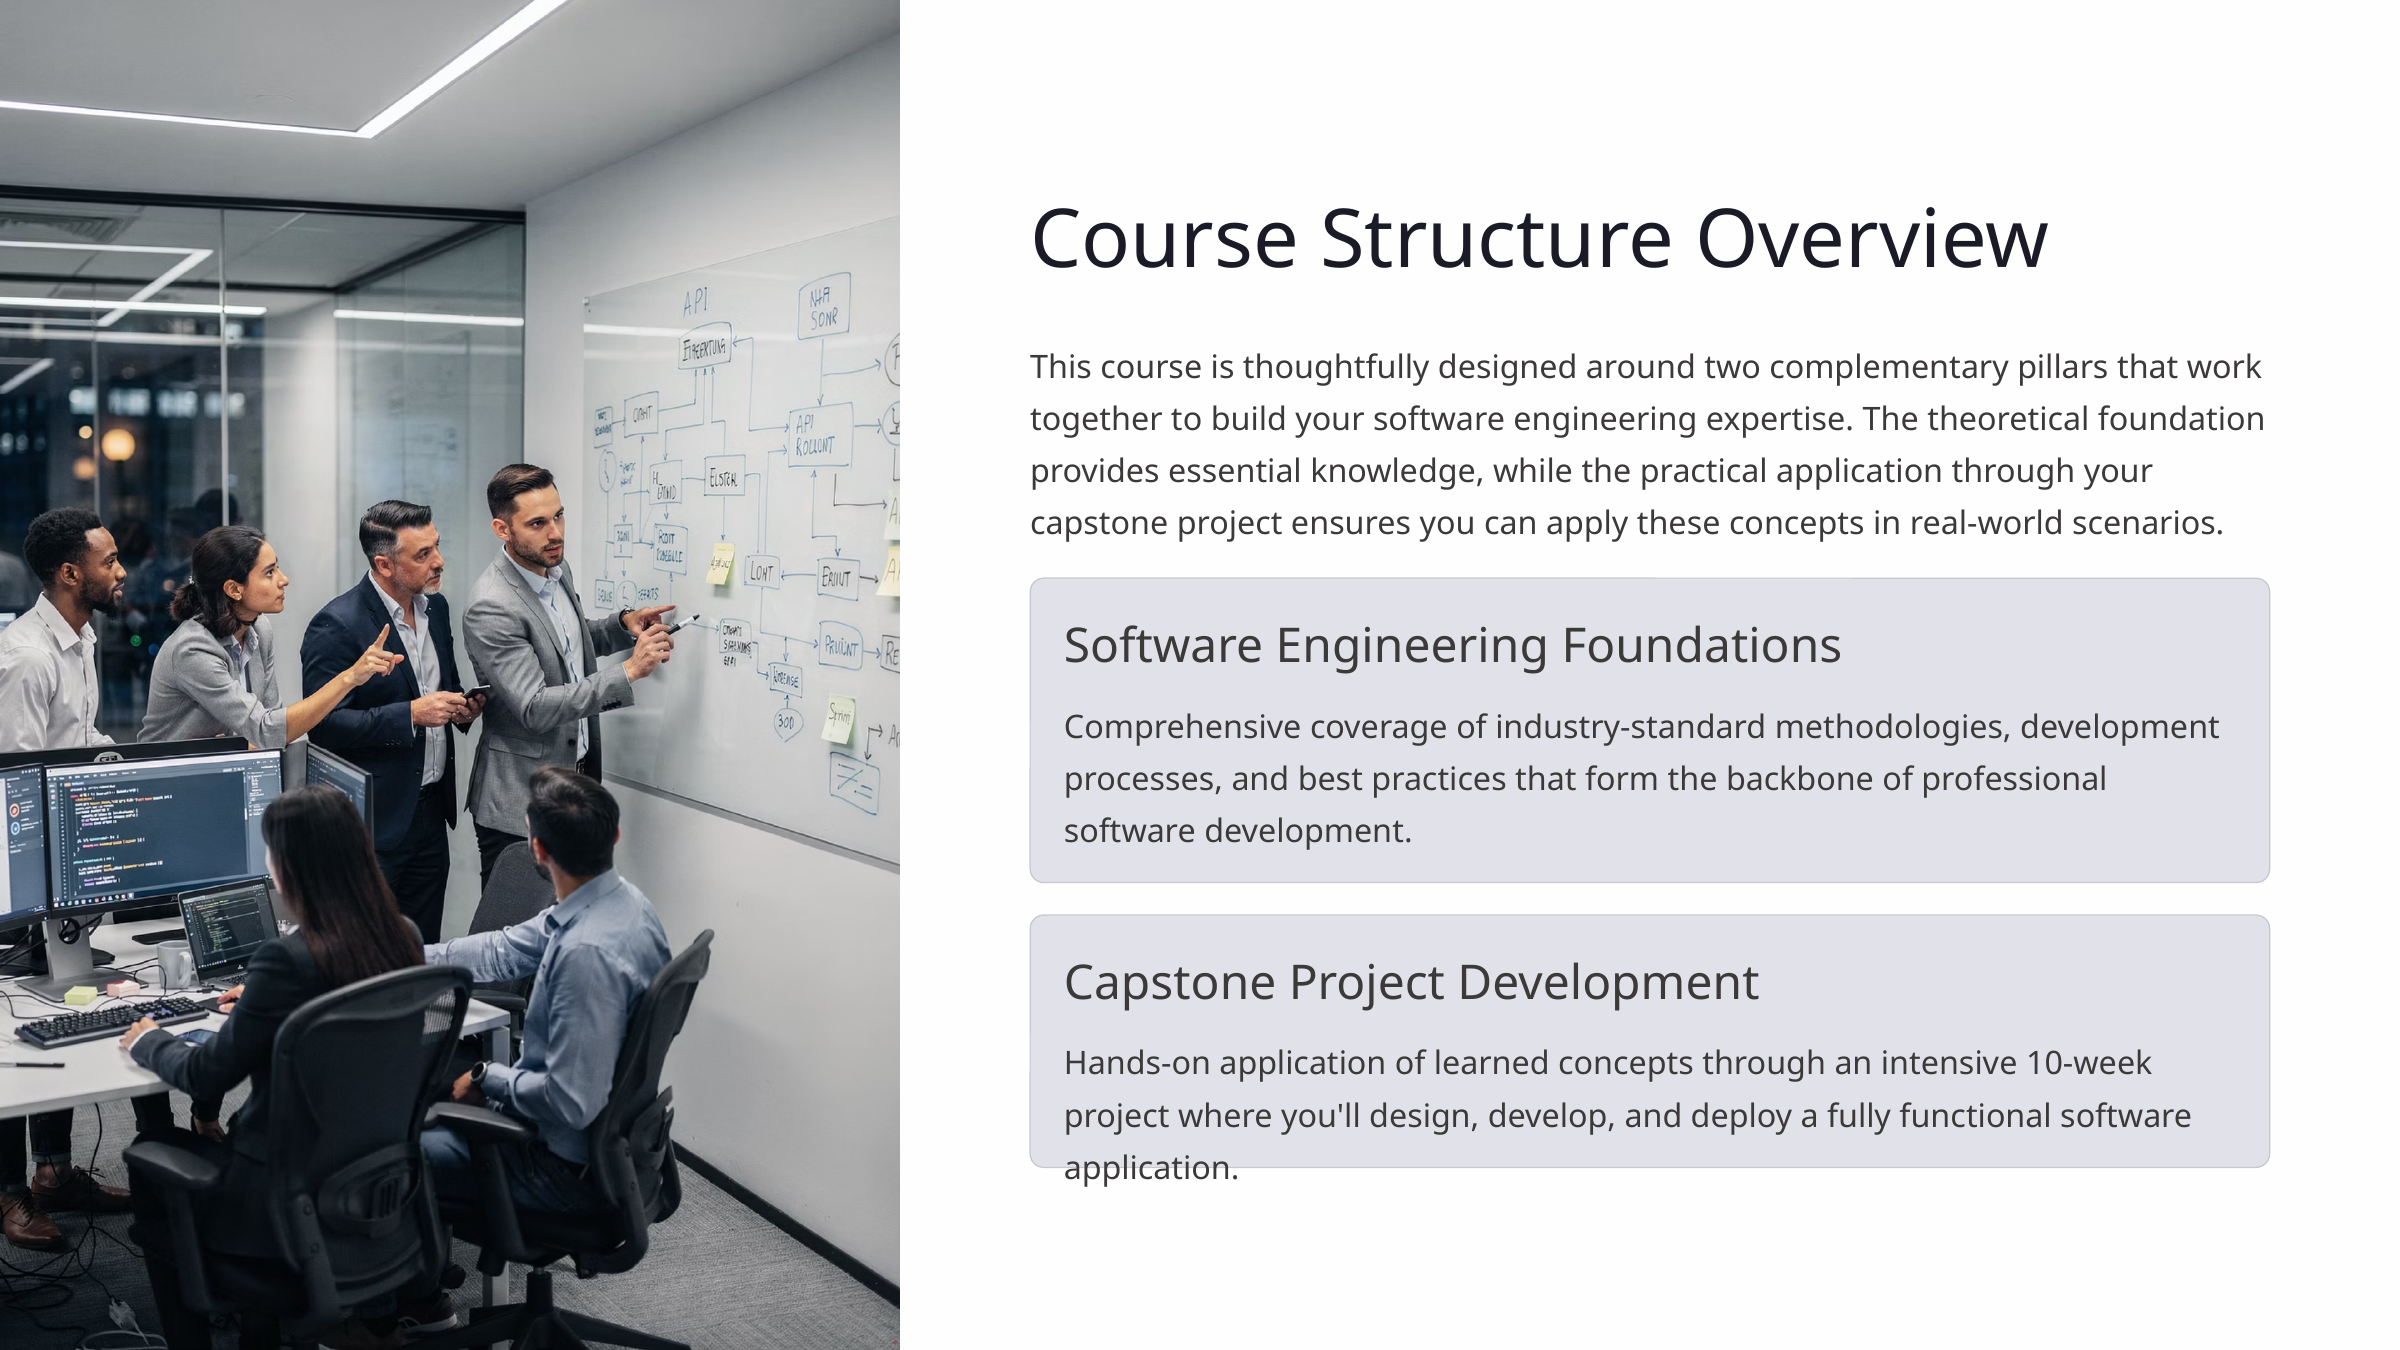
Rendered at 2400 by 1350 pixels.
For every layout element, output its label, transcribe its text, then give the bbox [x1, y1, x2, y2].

text_box This course is thoughtfully designed around two complementary pillars that work together to build your software engineering expertise. The theoretical foundation provides essential knowledge, while the practical application through your capstone project ensures you can apply these concepts in real-world scenarios. [1030, 333, 2270, 542]
text_box Course Structure Overview [1030, 182, 2042, 285]
text_box [1030, 915, 2270, 1168]
text_box Capstone Project Development [1063, 948, 1771, 1010]
text_box Hands-on application of learned concepts through an intensive 10-week project where you'll design, develop, and deploy a fully functional software application. [1063, 1029, 2236, 1134]
text_box Comprehensive coverage of industry-standard methodologies, development processes, and best practices that form the backbone of professional software development. [1063, 692, 2236, 849]
text_box [1030, 578, 2270, 883]
text_box Software Engineering Foundations [1063, 611, 1840, 673]
picture [0, 0, 900, 1350]
